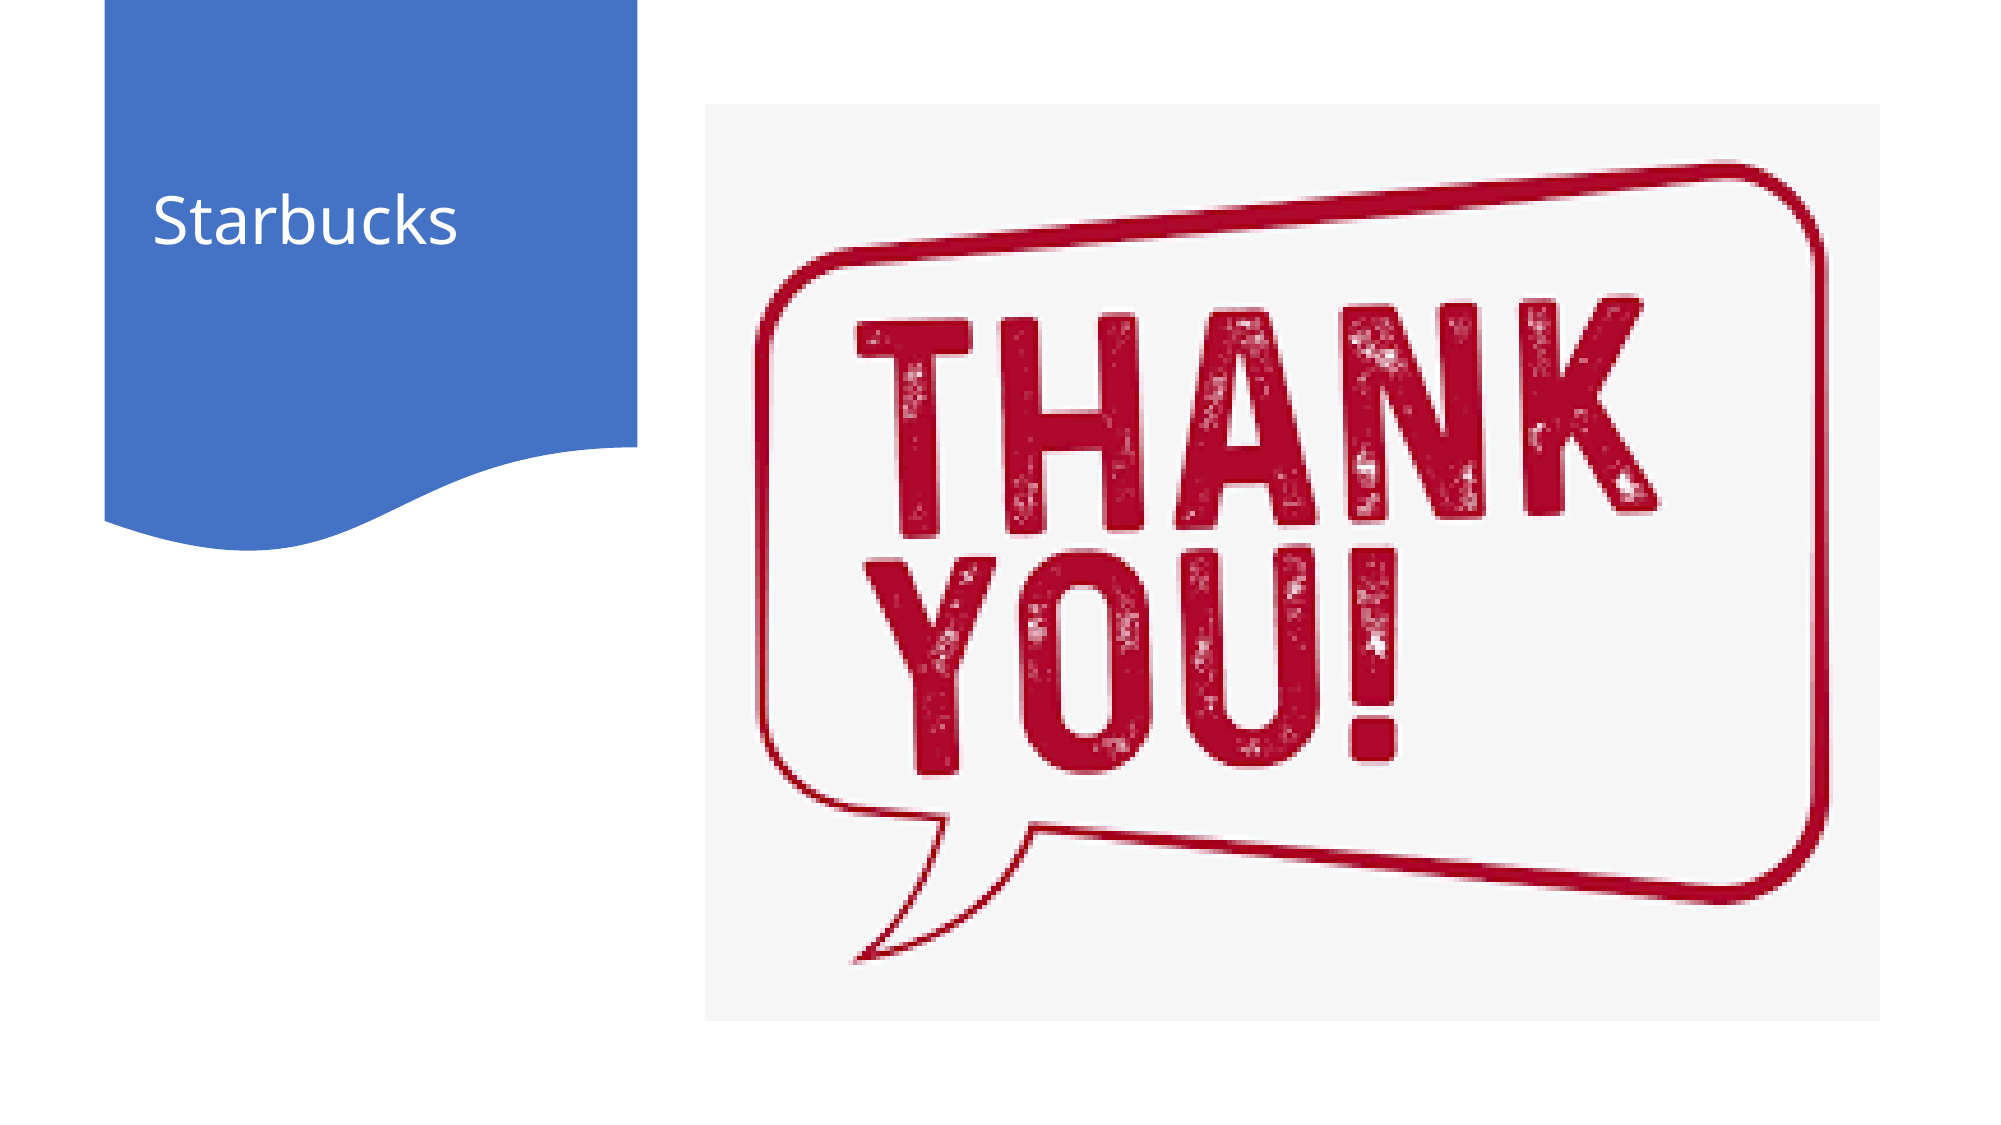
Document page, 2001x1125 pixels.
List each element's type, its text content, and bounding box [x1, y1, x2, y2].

title Starbucks [137, 28, 604, 417]
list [705, 104, 1880, 1021]
text_box [103, 0, 639, 552]
